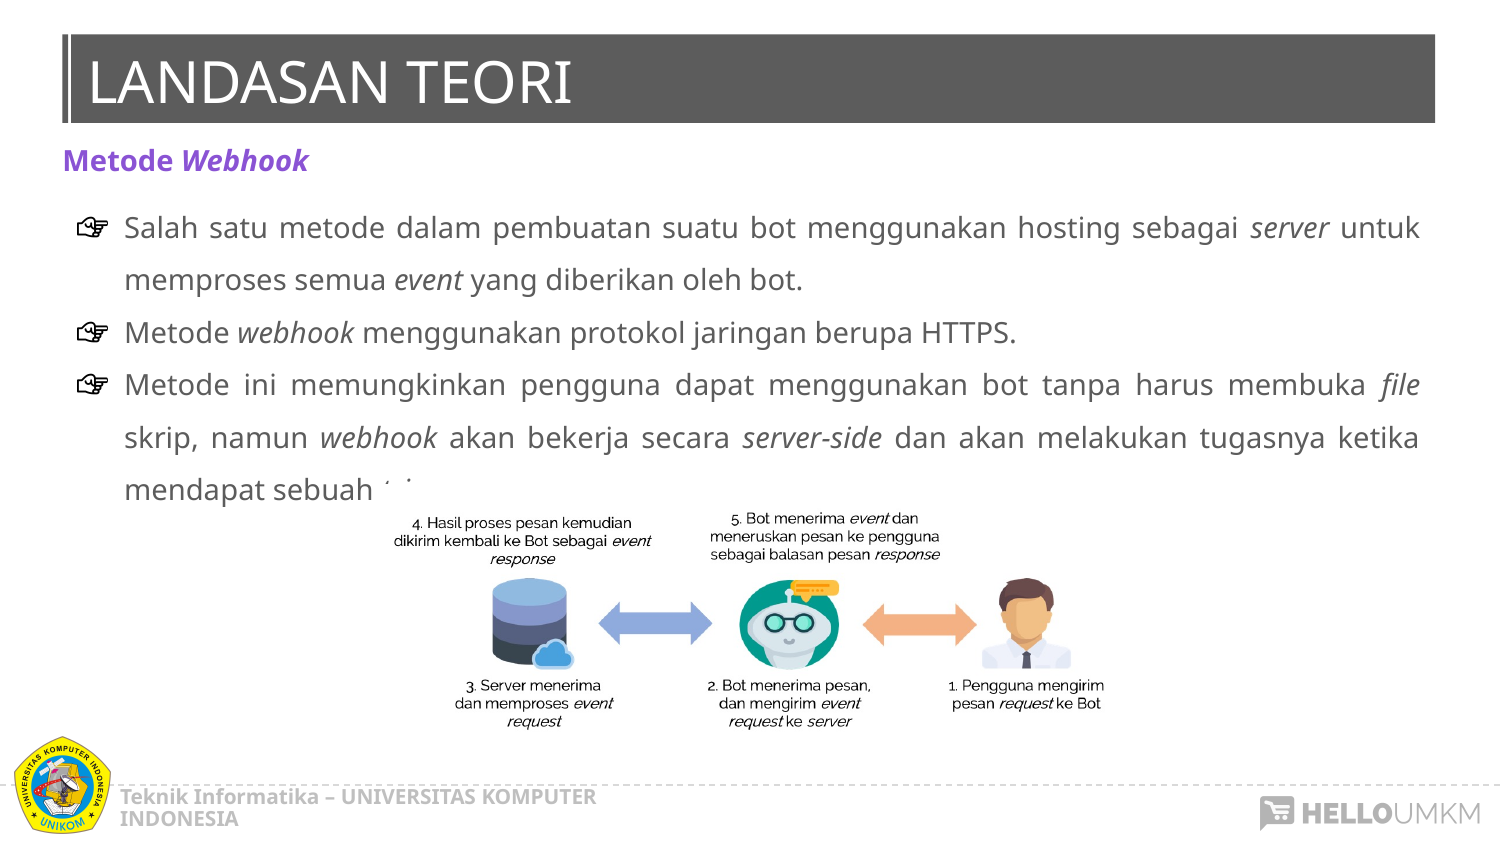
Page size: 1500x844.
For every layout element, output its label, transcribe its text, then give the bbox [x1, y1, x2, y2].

list Metode Webhook [62, 144, 1436, 174]
picture [14, 736, 111, 834]
picture [372, 484, 1127, 750]
picture [77, 368, 108, 400]
picture [77, 211, 108, 242]
title LANDASAN TEORI [87, 39, 1436, 121]
text_box Salah satu metode dalam pembuatan suatu bot menggunakan hosting sebagai server untuk memproses semua event yang diberikan oleh bot. Metode webhook menggunakan protokol jaringan berupa HTTPS. Metode ini memungkinkan pengguna dapat menggunakan bot tanpa harus membuka file skrip, namun webhook akan bekerja secara server-side dan akan melakukan tugasnya ketika mendapat sebuah trigger [62, 184, 1436, 514]
picture [77, 316, 108, 347]
